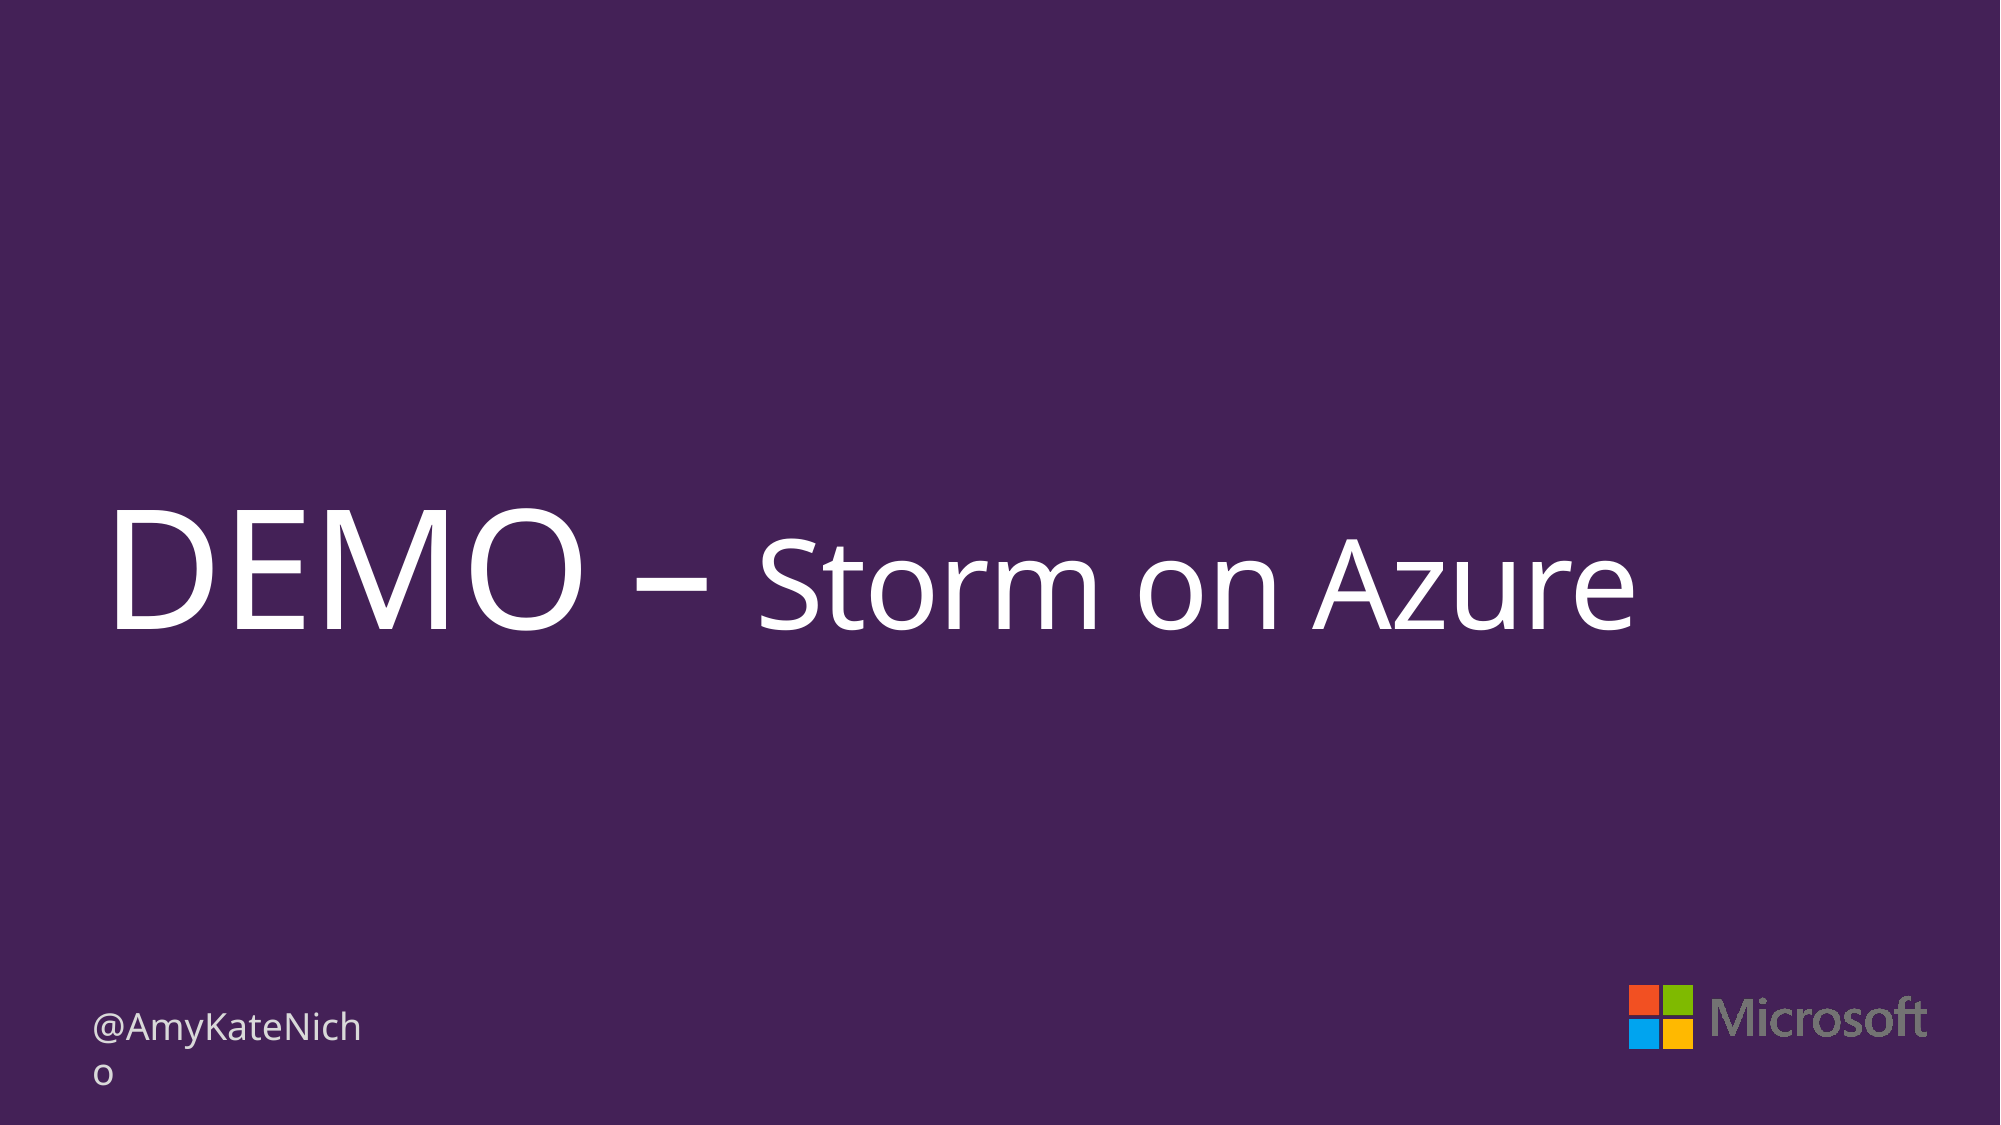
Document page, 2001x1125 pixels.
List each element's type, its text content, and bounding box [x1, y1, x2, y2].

text_box @AmyKateNicho [77, 995, 395, 1056]
picture [1629, 985, 1927, 1049]
title DEMO – Storm on Azure [77, 366, 1938, 759]
